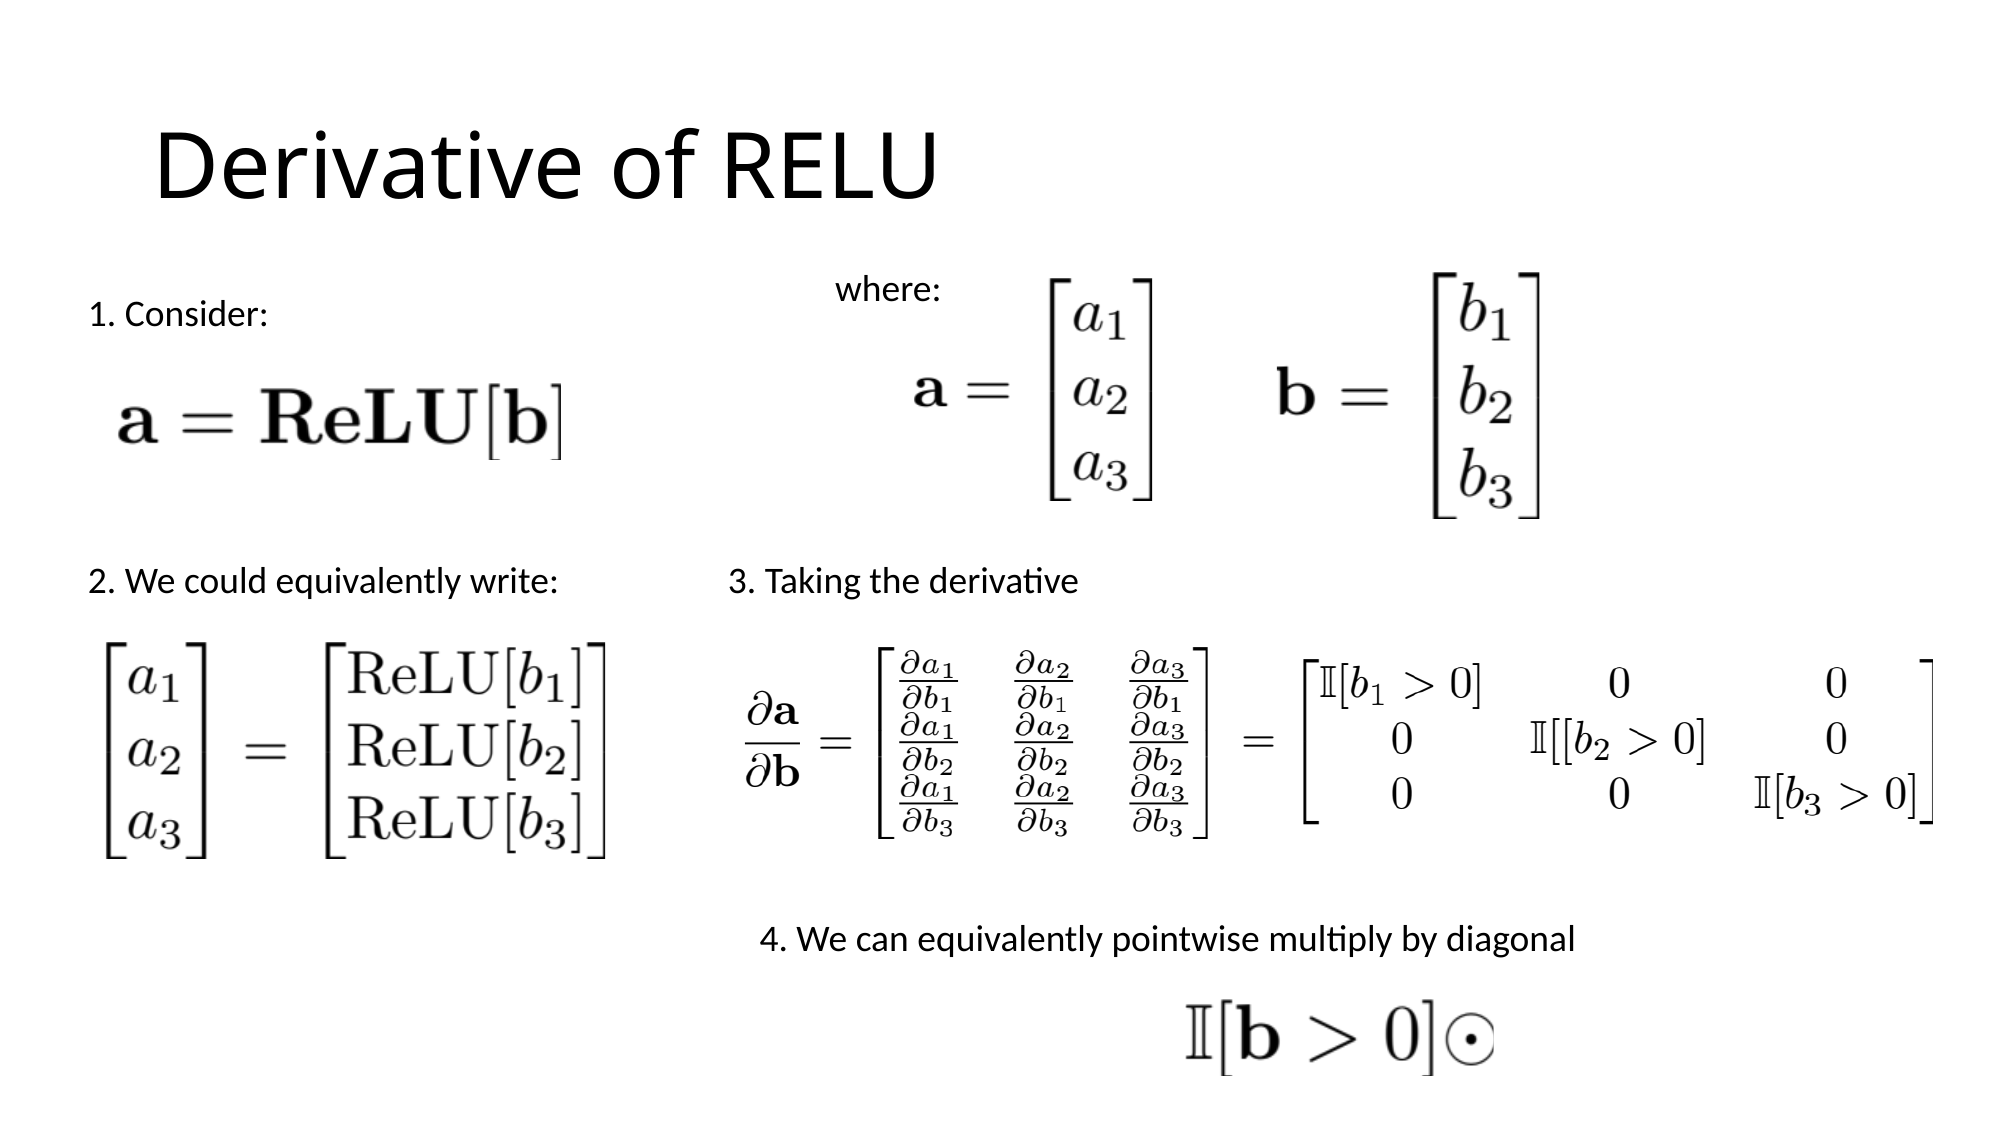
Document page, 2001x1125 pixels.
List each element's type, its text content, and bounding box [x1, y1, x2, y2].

picture [744, 646, 1208, 839]
picture [1185, 998, 1494, 1076]
picture [105, 641, 606, 859]
text_box 3. Taking the derivative [713, 548, 1246, 608]
text_box where: [820, 256, 1246, 316]
picture [913, 277, 1153, 501]
text_box 2. We could equivalently write: [73, 549, 606, 609]
text_box 1. Consider: [73, 281, 498, 341]
text_box 4. We can equivalently pointwise multiply by diagonal [744, 906, 1597, 967]
picture [1225, 644, 1933, 837]
picture [1276, 271, 1540, 519]
picture [117, 382, 561, 460]
title Derivative of RELU [137, 59, 1863, 278]
